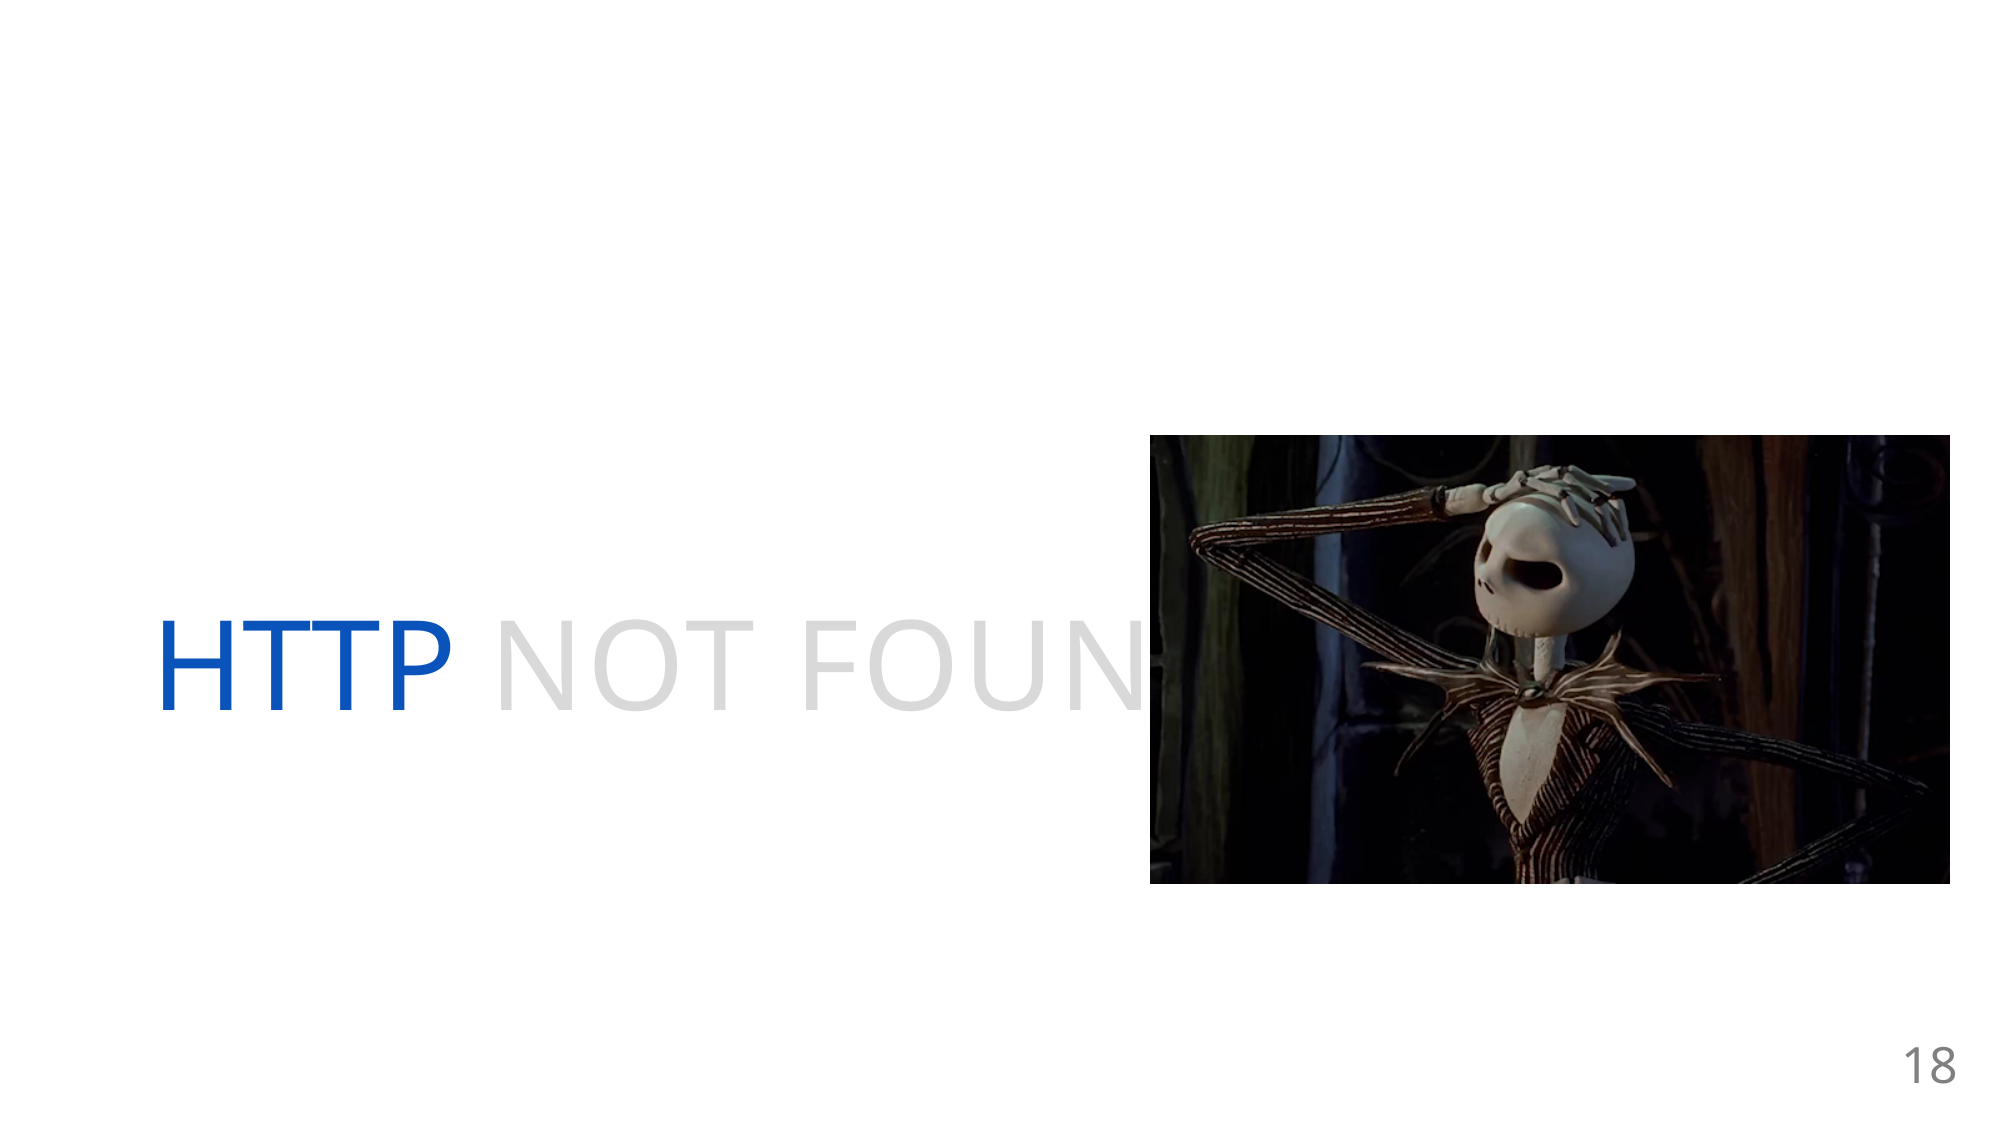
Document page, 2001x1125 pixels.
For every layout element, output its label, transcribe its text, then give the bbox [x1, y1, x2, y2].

title HTTP NOT FOUND [149, 564, 1149, 755]
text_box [1149, 434, 1950, 885]
text_box 18 [1875, 1026, 1984, 1101]
